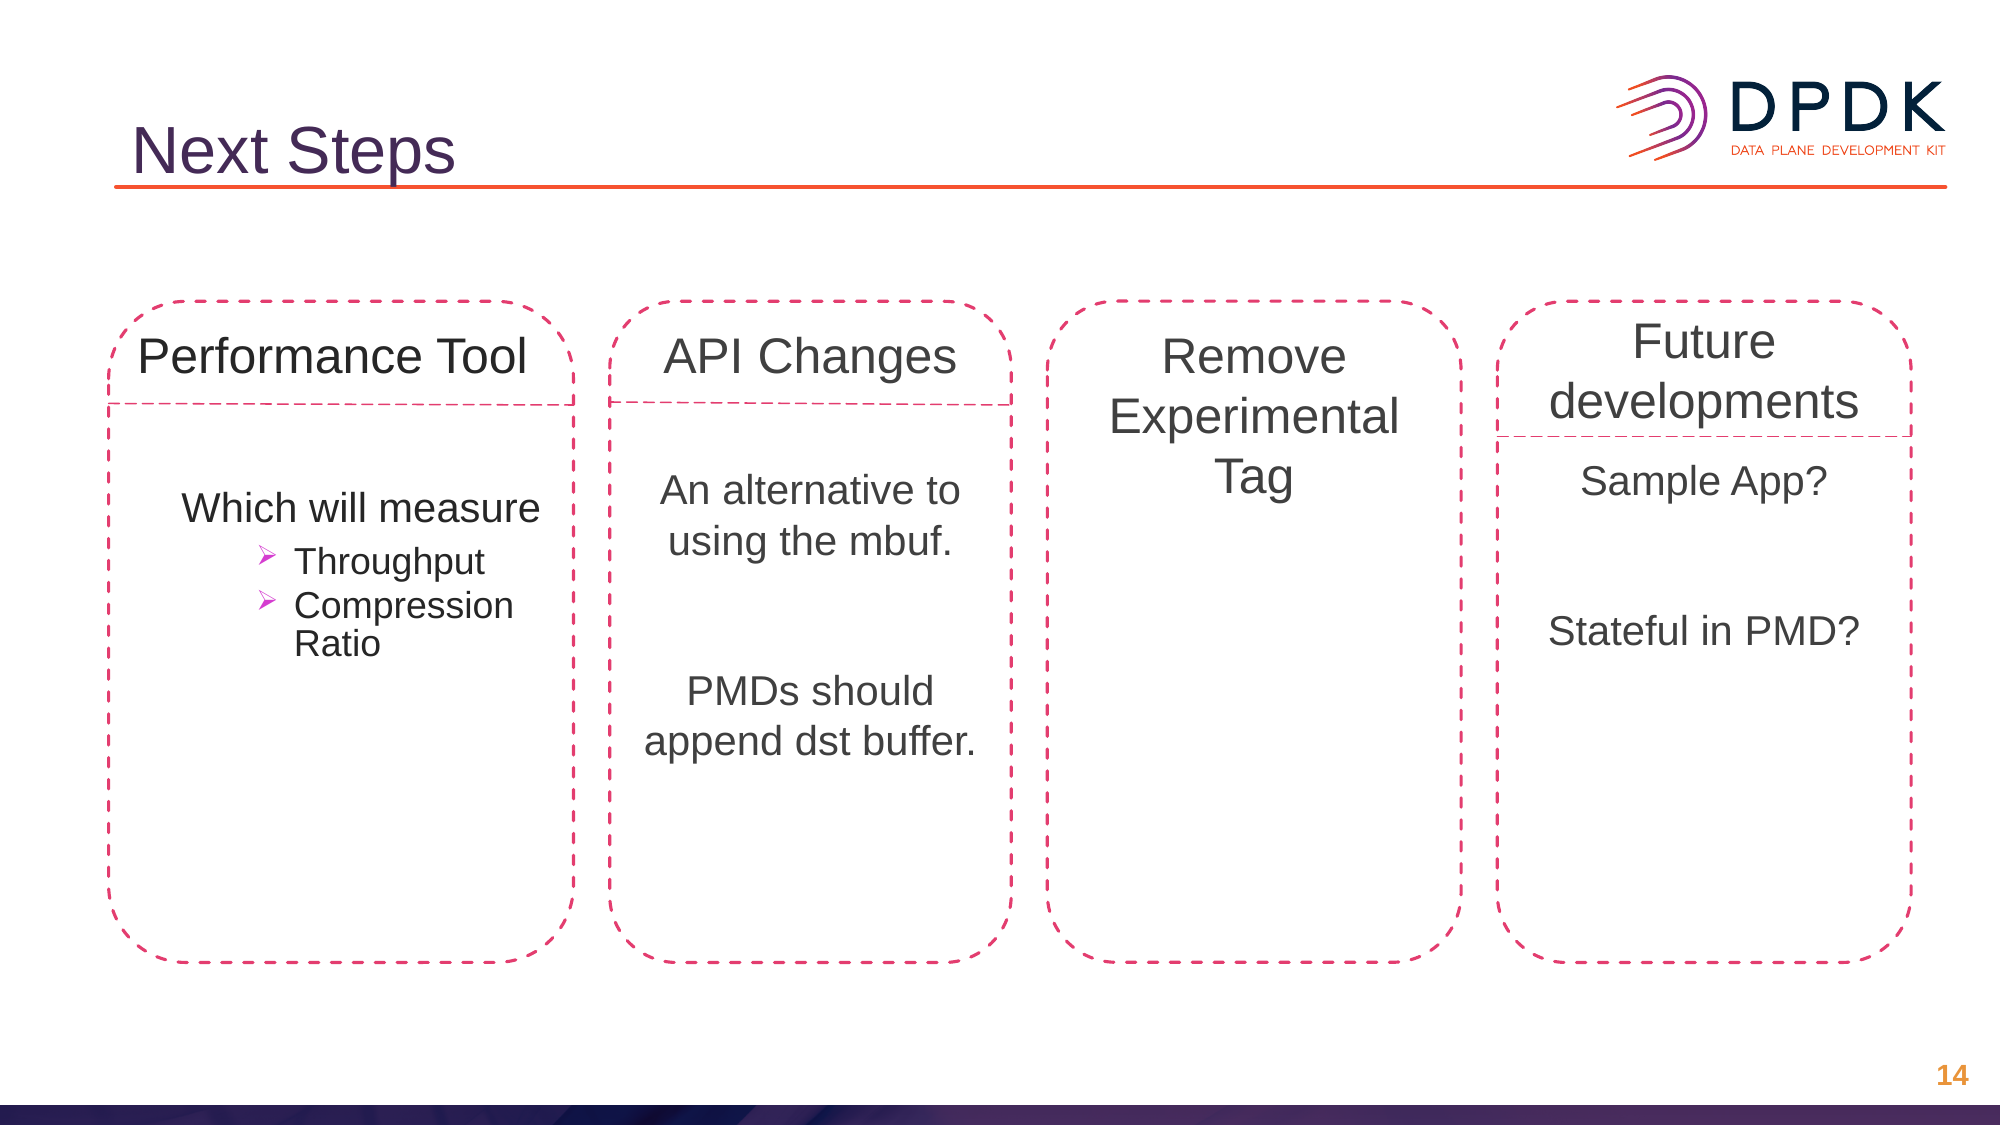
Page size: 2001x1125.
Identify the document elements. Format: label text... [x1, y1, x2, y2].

text_box [636, 299, 988, 315]
text_box [1074, 299, 1434, 315]
text_box [107, 854, 576, 965]
text_box Future developments Sample App? Stateful in PMD? [1497, 442, 1912, 989]
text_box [609, 401, 1012, 406]
list Performance Tool Which will measure Throughput Compression Ratio [91, 315, 574, 855]
picture [0, 1105, 2000, 1125]
text_box API Changes An alternative to using the mbuf. PMDs should append dst buffer. [609, 315, 1012, 401]
text_box Future developments Sample App? Stateful in PMD? [1497, 301, 1912, 436]
text_box Remove Experimental Tag [1047, 315, 1462, 963]
picture [1616, 75, 1946, 161]
text_box [139, 299, 540, 315]
text_box API Changes An alternative to using the mbuf. PMDs should append dst buffer. [609, 413, 1012, 989]
title Next Steps [116, 88, 1413, 205]
